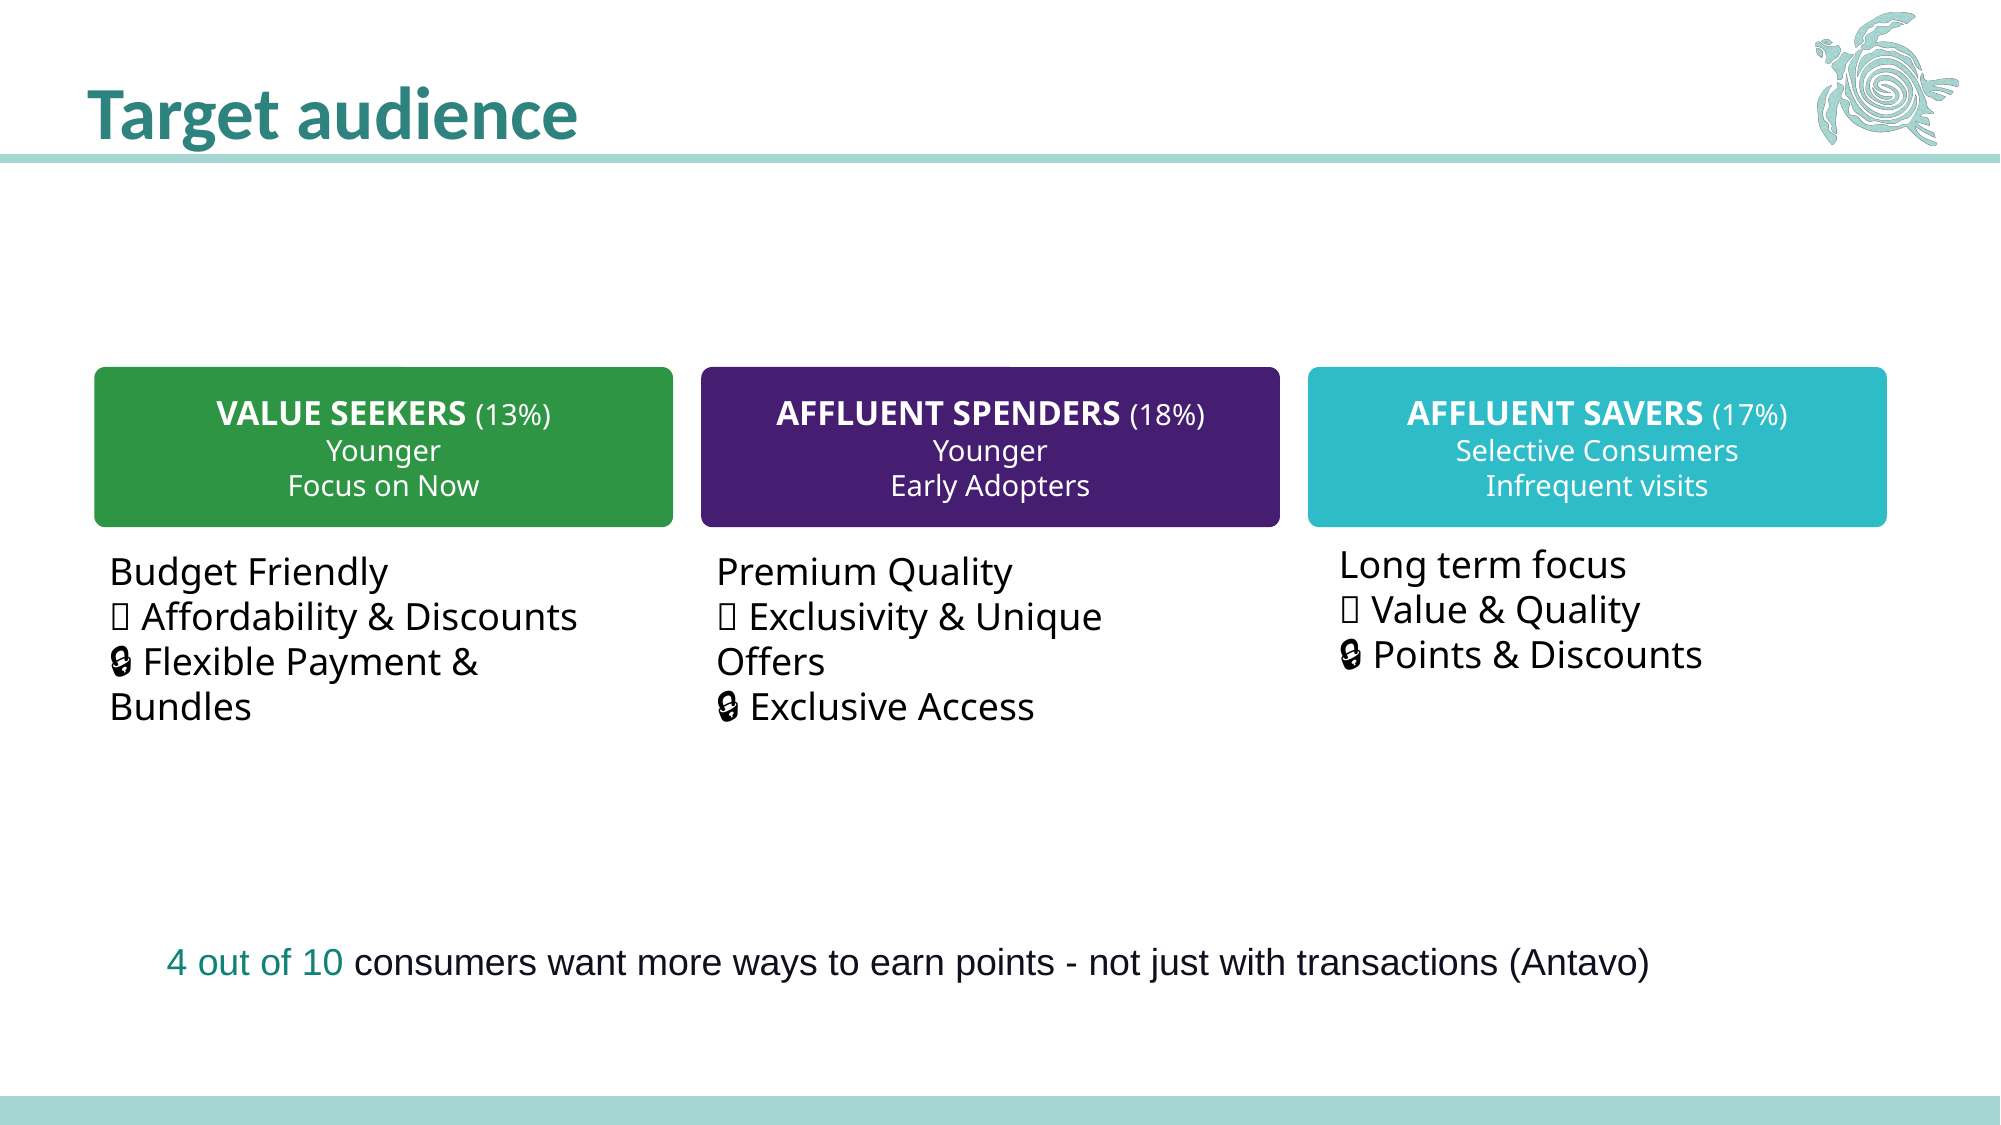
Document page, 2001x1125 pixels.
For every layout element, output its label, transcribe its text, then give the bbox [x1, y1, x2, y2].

picture [1814, 12, 1960, 147]
text_box 4 out of 10 consumers want more ways to earn points - not just with transactions (Antavo) [151, 930, 1705, 991]
text_box Budget Friendly 🎯 Affordability & Discounts 🔒 Flexible Payment & Bundles [94, 540, 596, 736]
text_box AFFLUENT SAVERS (17%) Selective Consumers Infrequent visits [1306, 365, 1889, 529]
text_box Target audience [73, 57, 1673, 162]
text_box VALUE SEEKERS (13%) Younger Focus on Now [92, 365, 675, 529]
text_box [0, 154, 2000, 163]
text_box Premium Quality 🎯 Exclusivity & Unique Offers 🔒 Exclusive Access [701, 540, 1219, 736]
text_box Long term focus 🎯 Value & Quality 🔒 Points & Discounts [1324, 533, 1842, 684]
text_box AFFLUENT SPENDERS (18%) Younger Early Adopters [699, 365, 1282, 529]
text_box [0, 1096, 2000, 1125]
